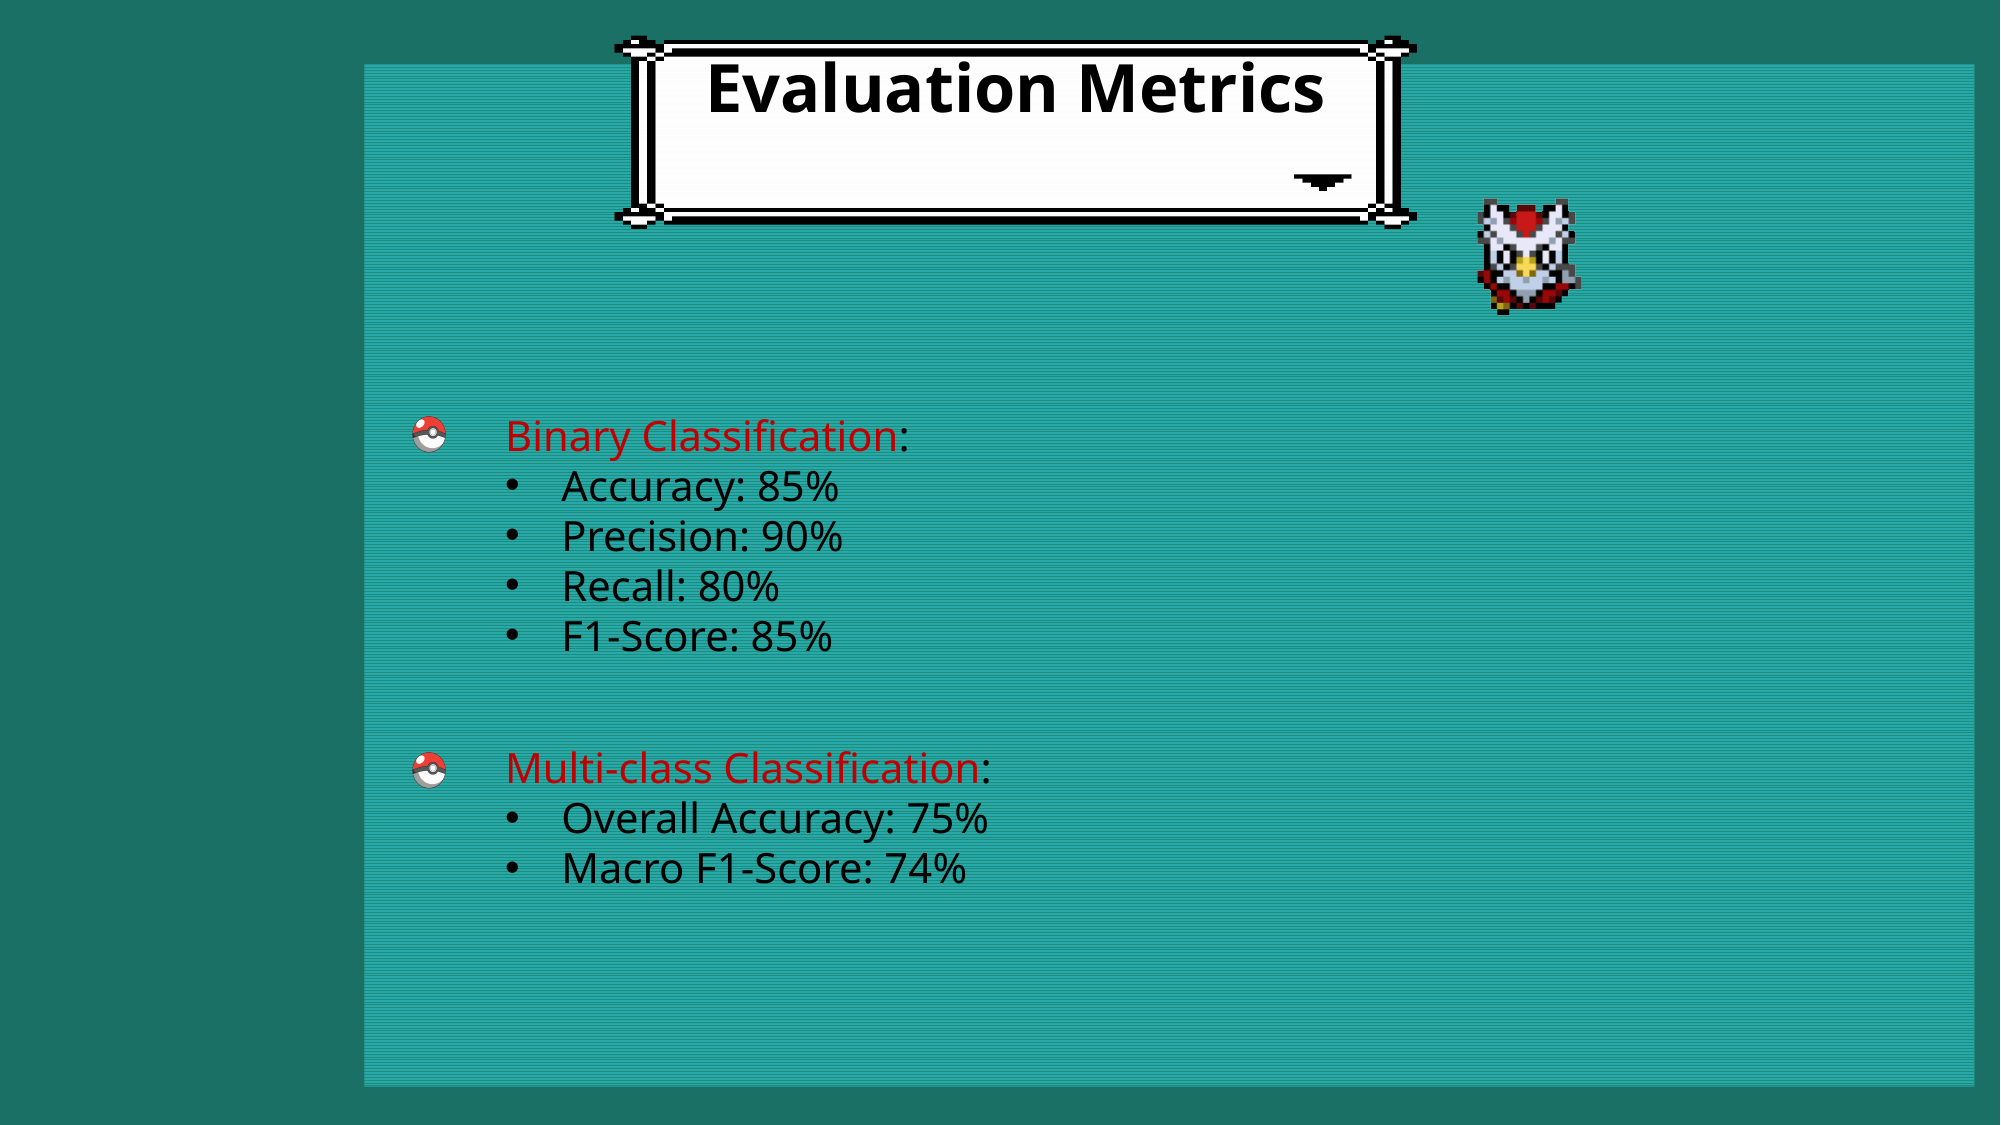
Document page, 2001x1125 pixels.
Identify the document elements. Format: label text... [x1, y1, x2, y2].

picture [606, 21, 1634, 329]
text_box Binary Classification: Accuracy: 85% Precision: 90% Recall: 80% F1-Score: 85% [490, 402, 1975, 668]
picture [411, 751, 447, 790]
text_box [362, 62, 1976, 1089]
picture [411, 415, 447, 455]
text_box Multi-class Classification: Overall Accuracy: 75% Macro F1-Score: 74% [490, 734, 1975, 900]
